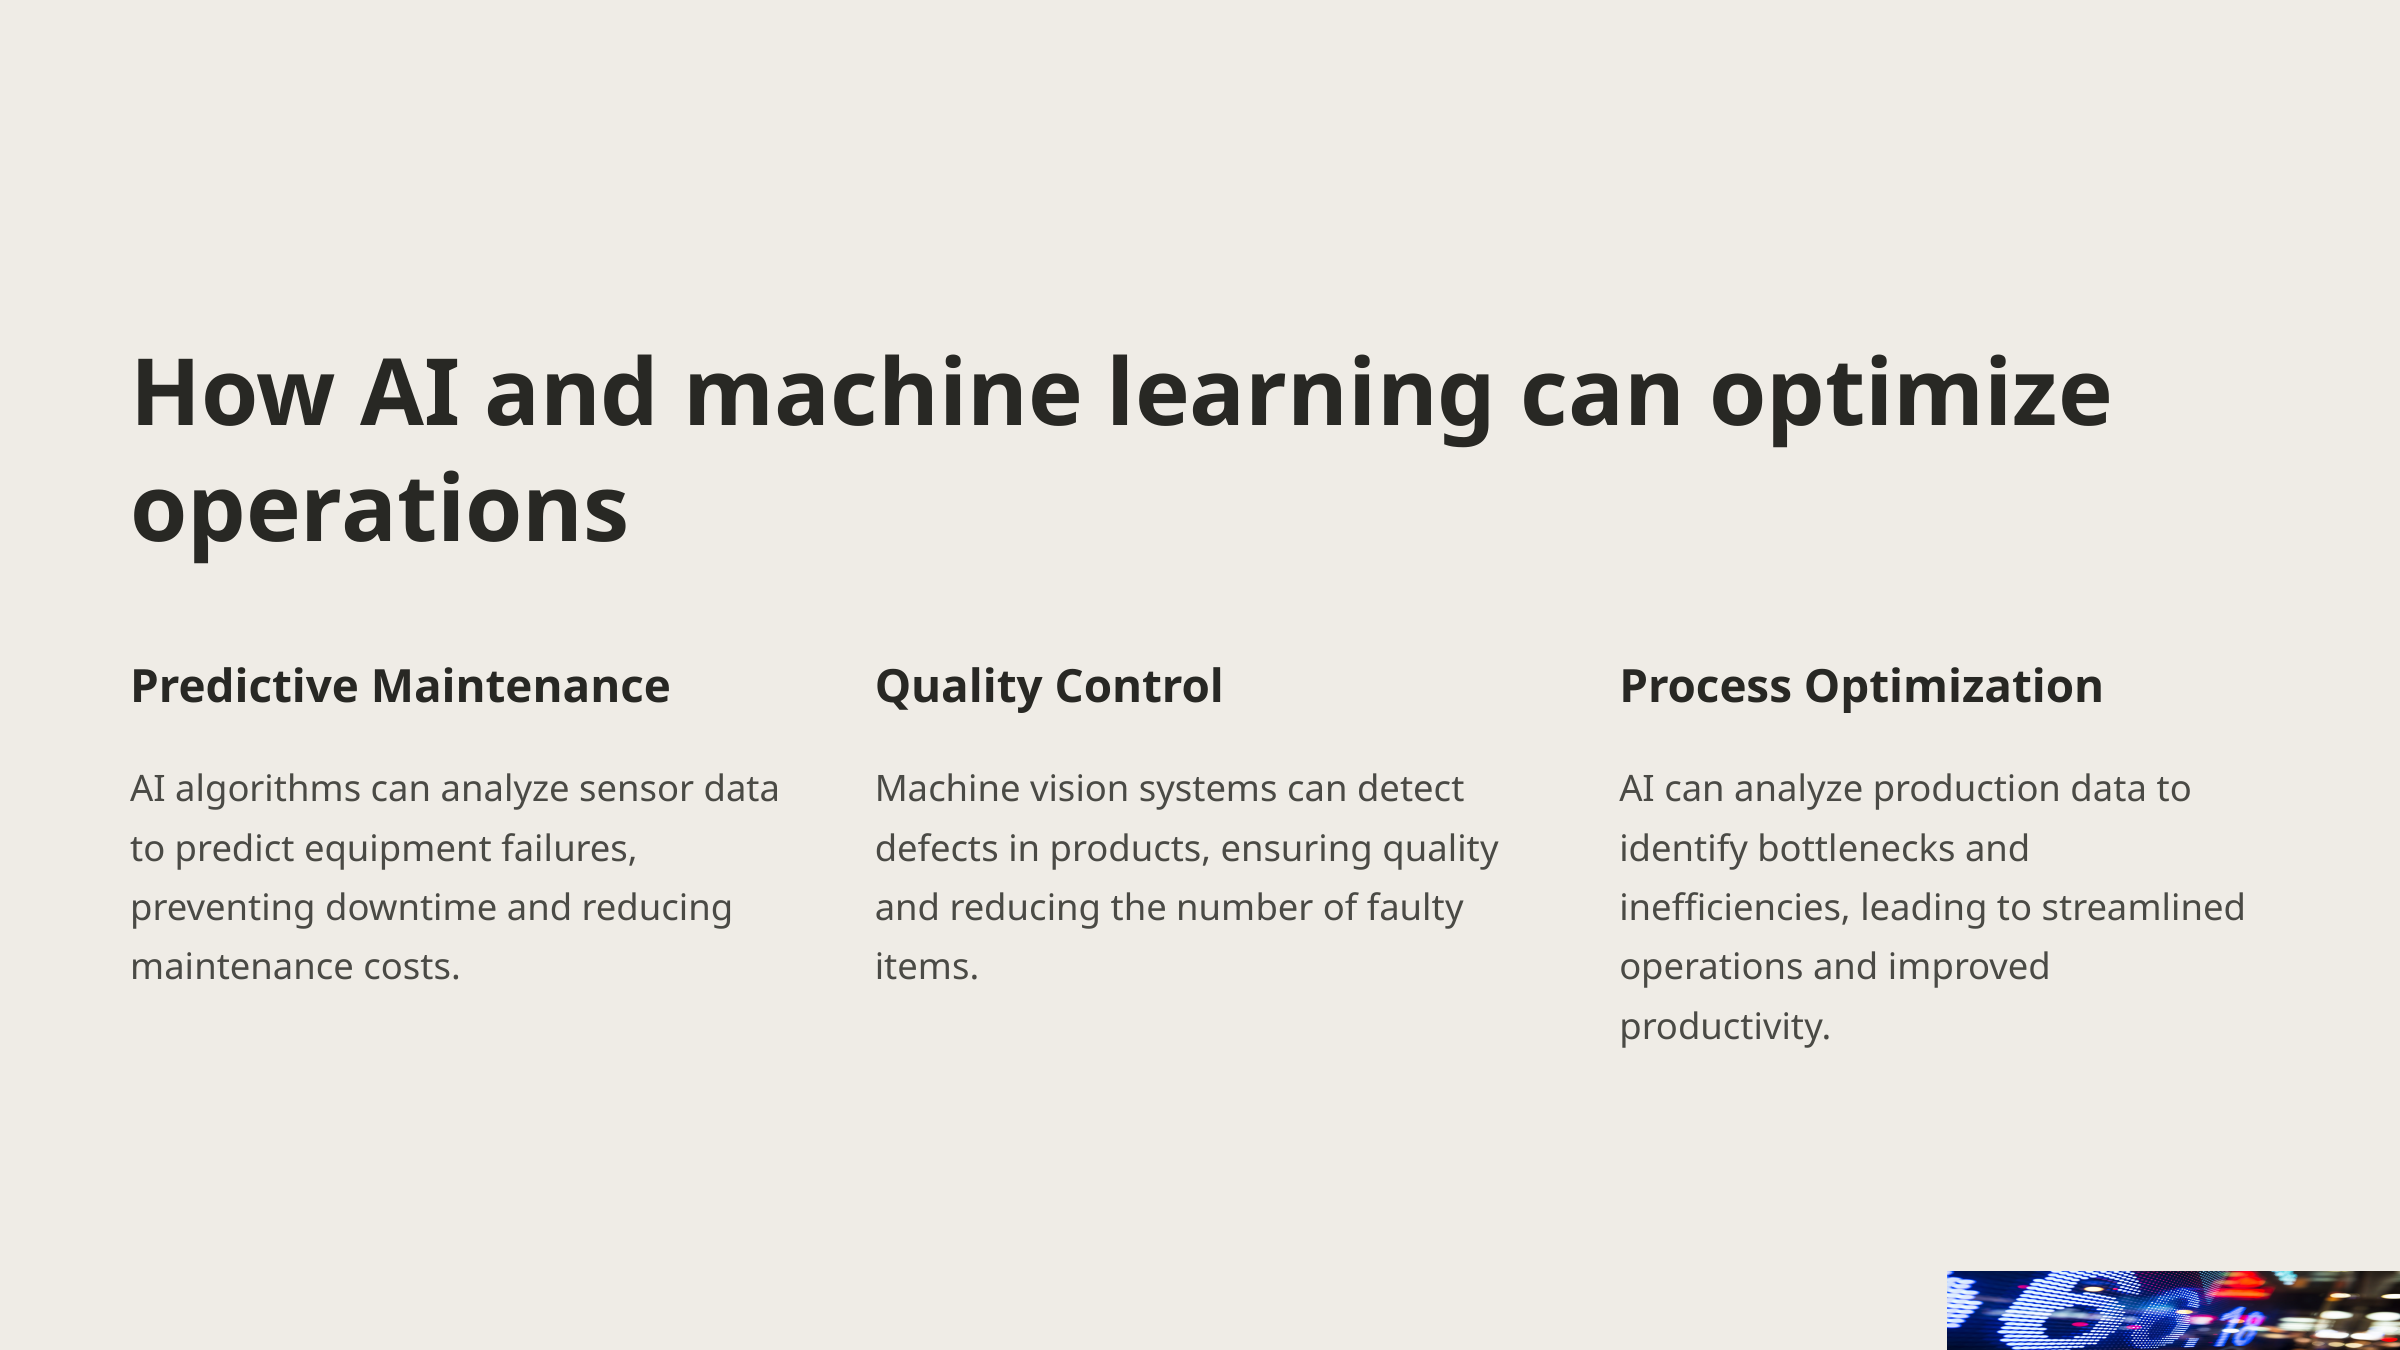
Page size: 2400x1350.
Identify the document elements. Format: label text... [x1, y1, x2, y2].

text_box AI algorithms can analyze sensor data to predict equipment failures, preventing downtime and reducing maintenance costs. [130, 749, 783, 988]
text_box Predictive Maintenance [130, 654, 627, 713]
text_box Quality Control [874, 654, 1340, 713]
text_box AI can analyze production data to identify bottlenecks and inefficiencies, leading to streamlined operations and improved productivity. [1619, 749, 2272, 988]
text_box How AI and machine learning can optimize operations [130, 328, 2270, 562]
text_box Machine vision systems can detect defects in products, ensuring quality and reducing the number of faulty items. [874, 749, 1528, 929]
text_box Process Optimization [1619, 654, 2085, 713]
picture [1947, 1271, 2400, 1350]
